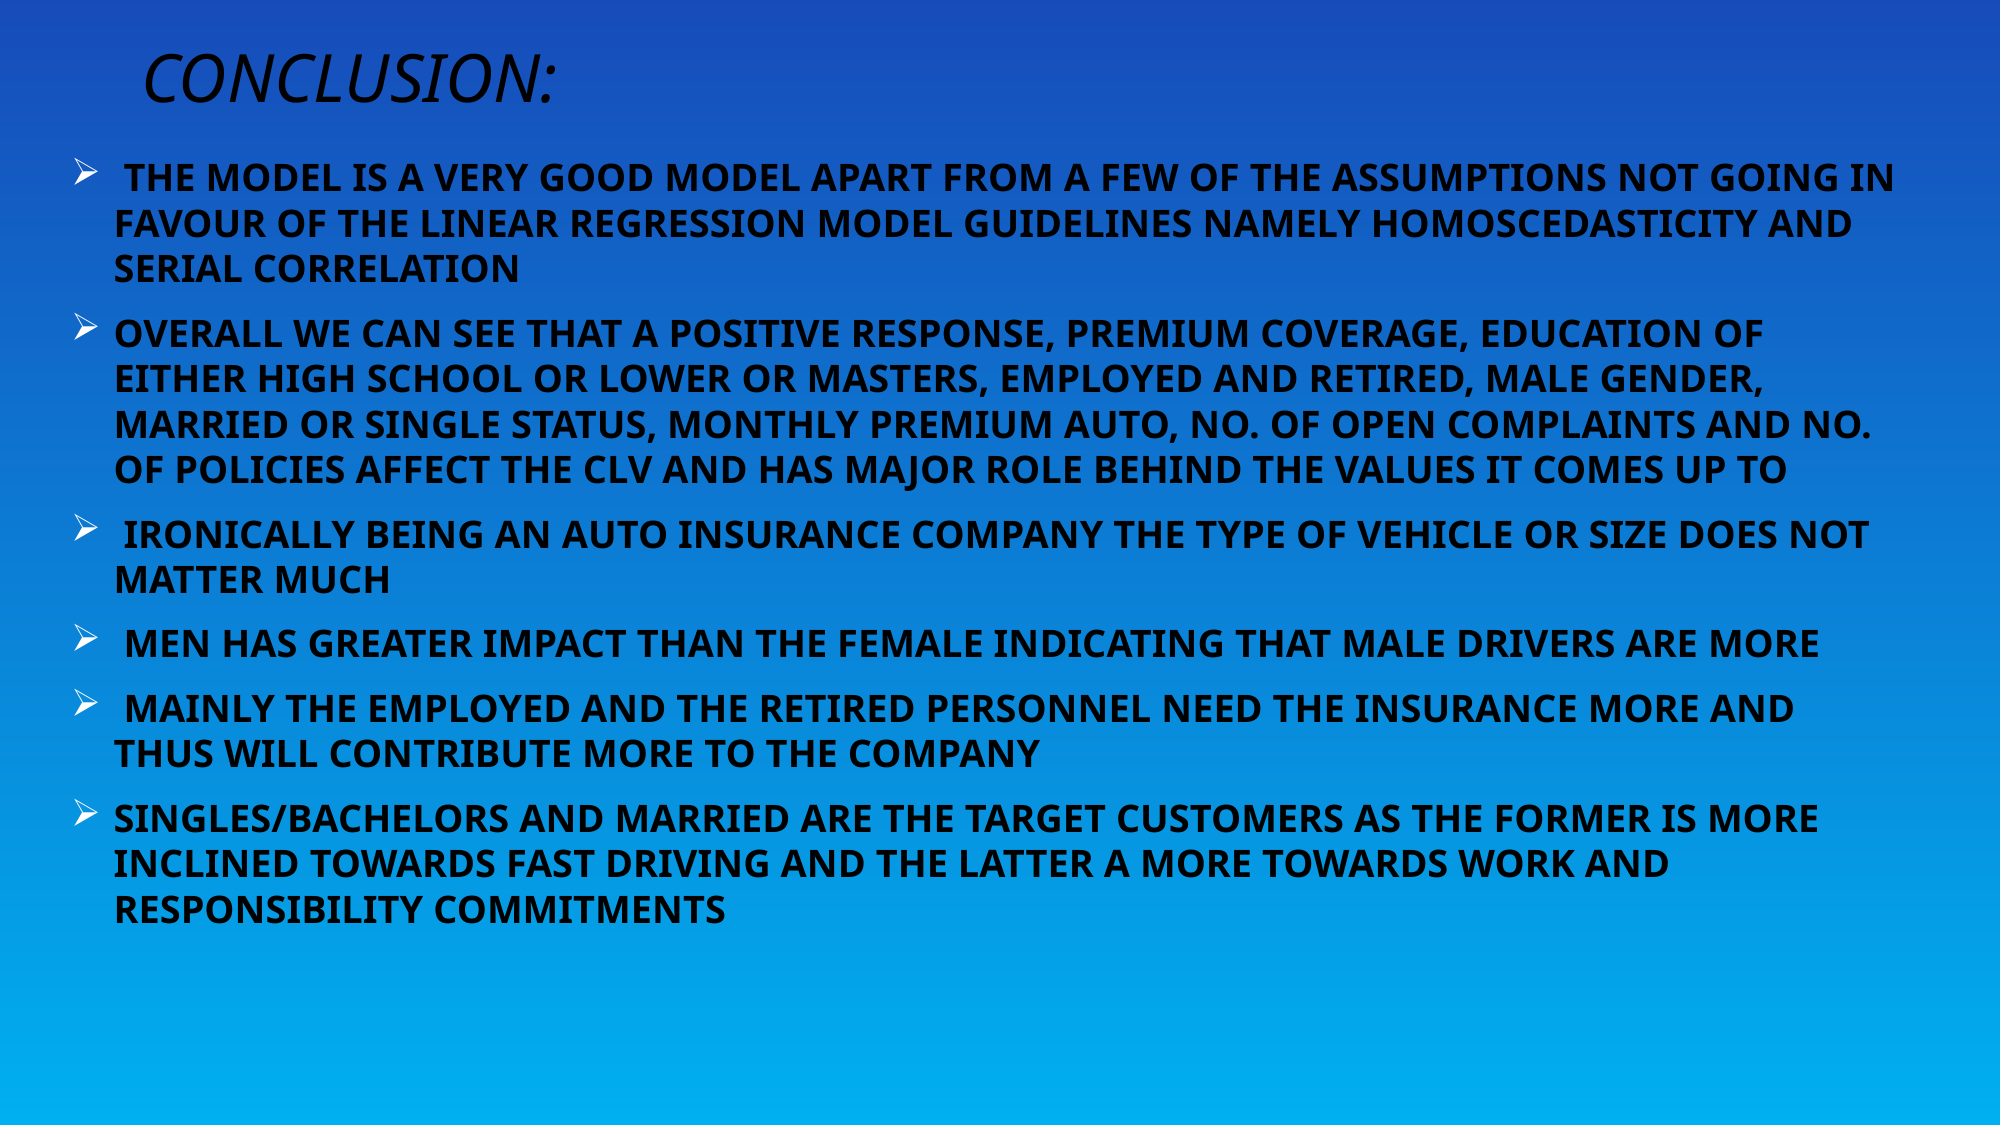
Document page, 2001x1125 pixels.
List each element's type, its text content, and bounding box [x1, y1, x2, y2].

list the model is a very good model apart from a few of the assumptions not going in favour of the linear regression model guidelines namely homoscedasticity and serial correlation Overall we can see that a positive response, premium coverage, education of either high school or lower or masters, employed and retired, male gender, married or single status, monthly premium auto, no. of open complaints and no. of policies affect the CLV and has major role behind the values it comes up to Ironically being an auto insurance company the type of vehicle or size does not matter much men has greater impact than the female indicating that male drivers are more Mainly the employed and the retired personnel need the insurance more and thus will contribute more to the company Singles/bachelors and married are the target customers as the former is more inclined towards fast driving and the latter a more towards work and responsibility commitments [55, 142, 1915, 1053]
title Conclusion: [126, 0, 1752, 142]
